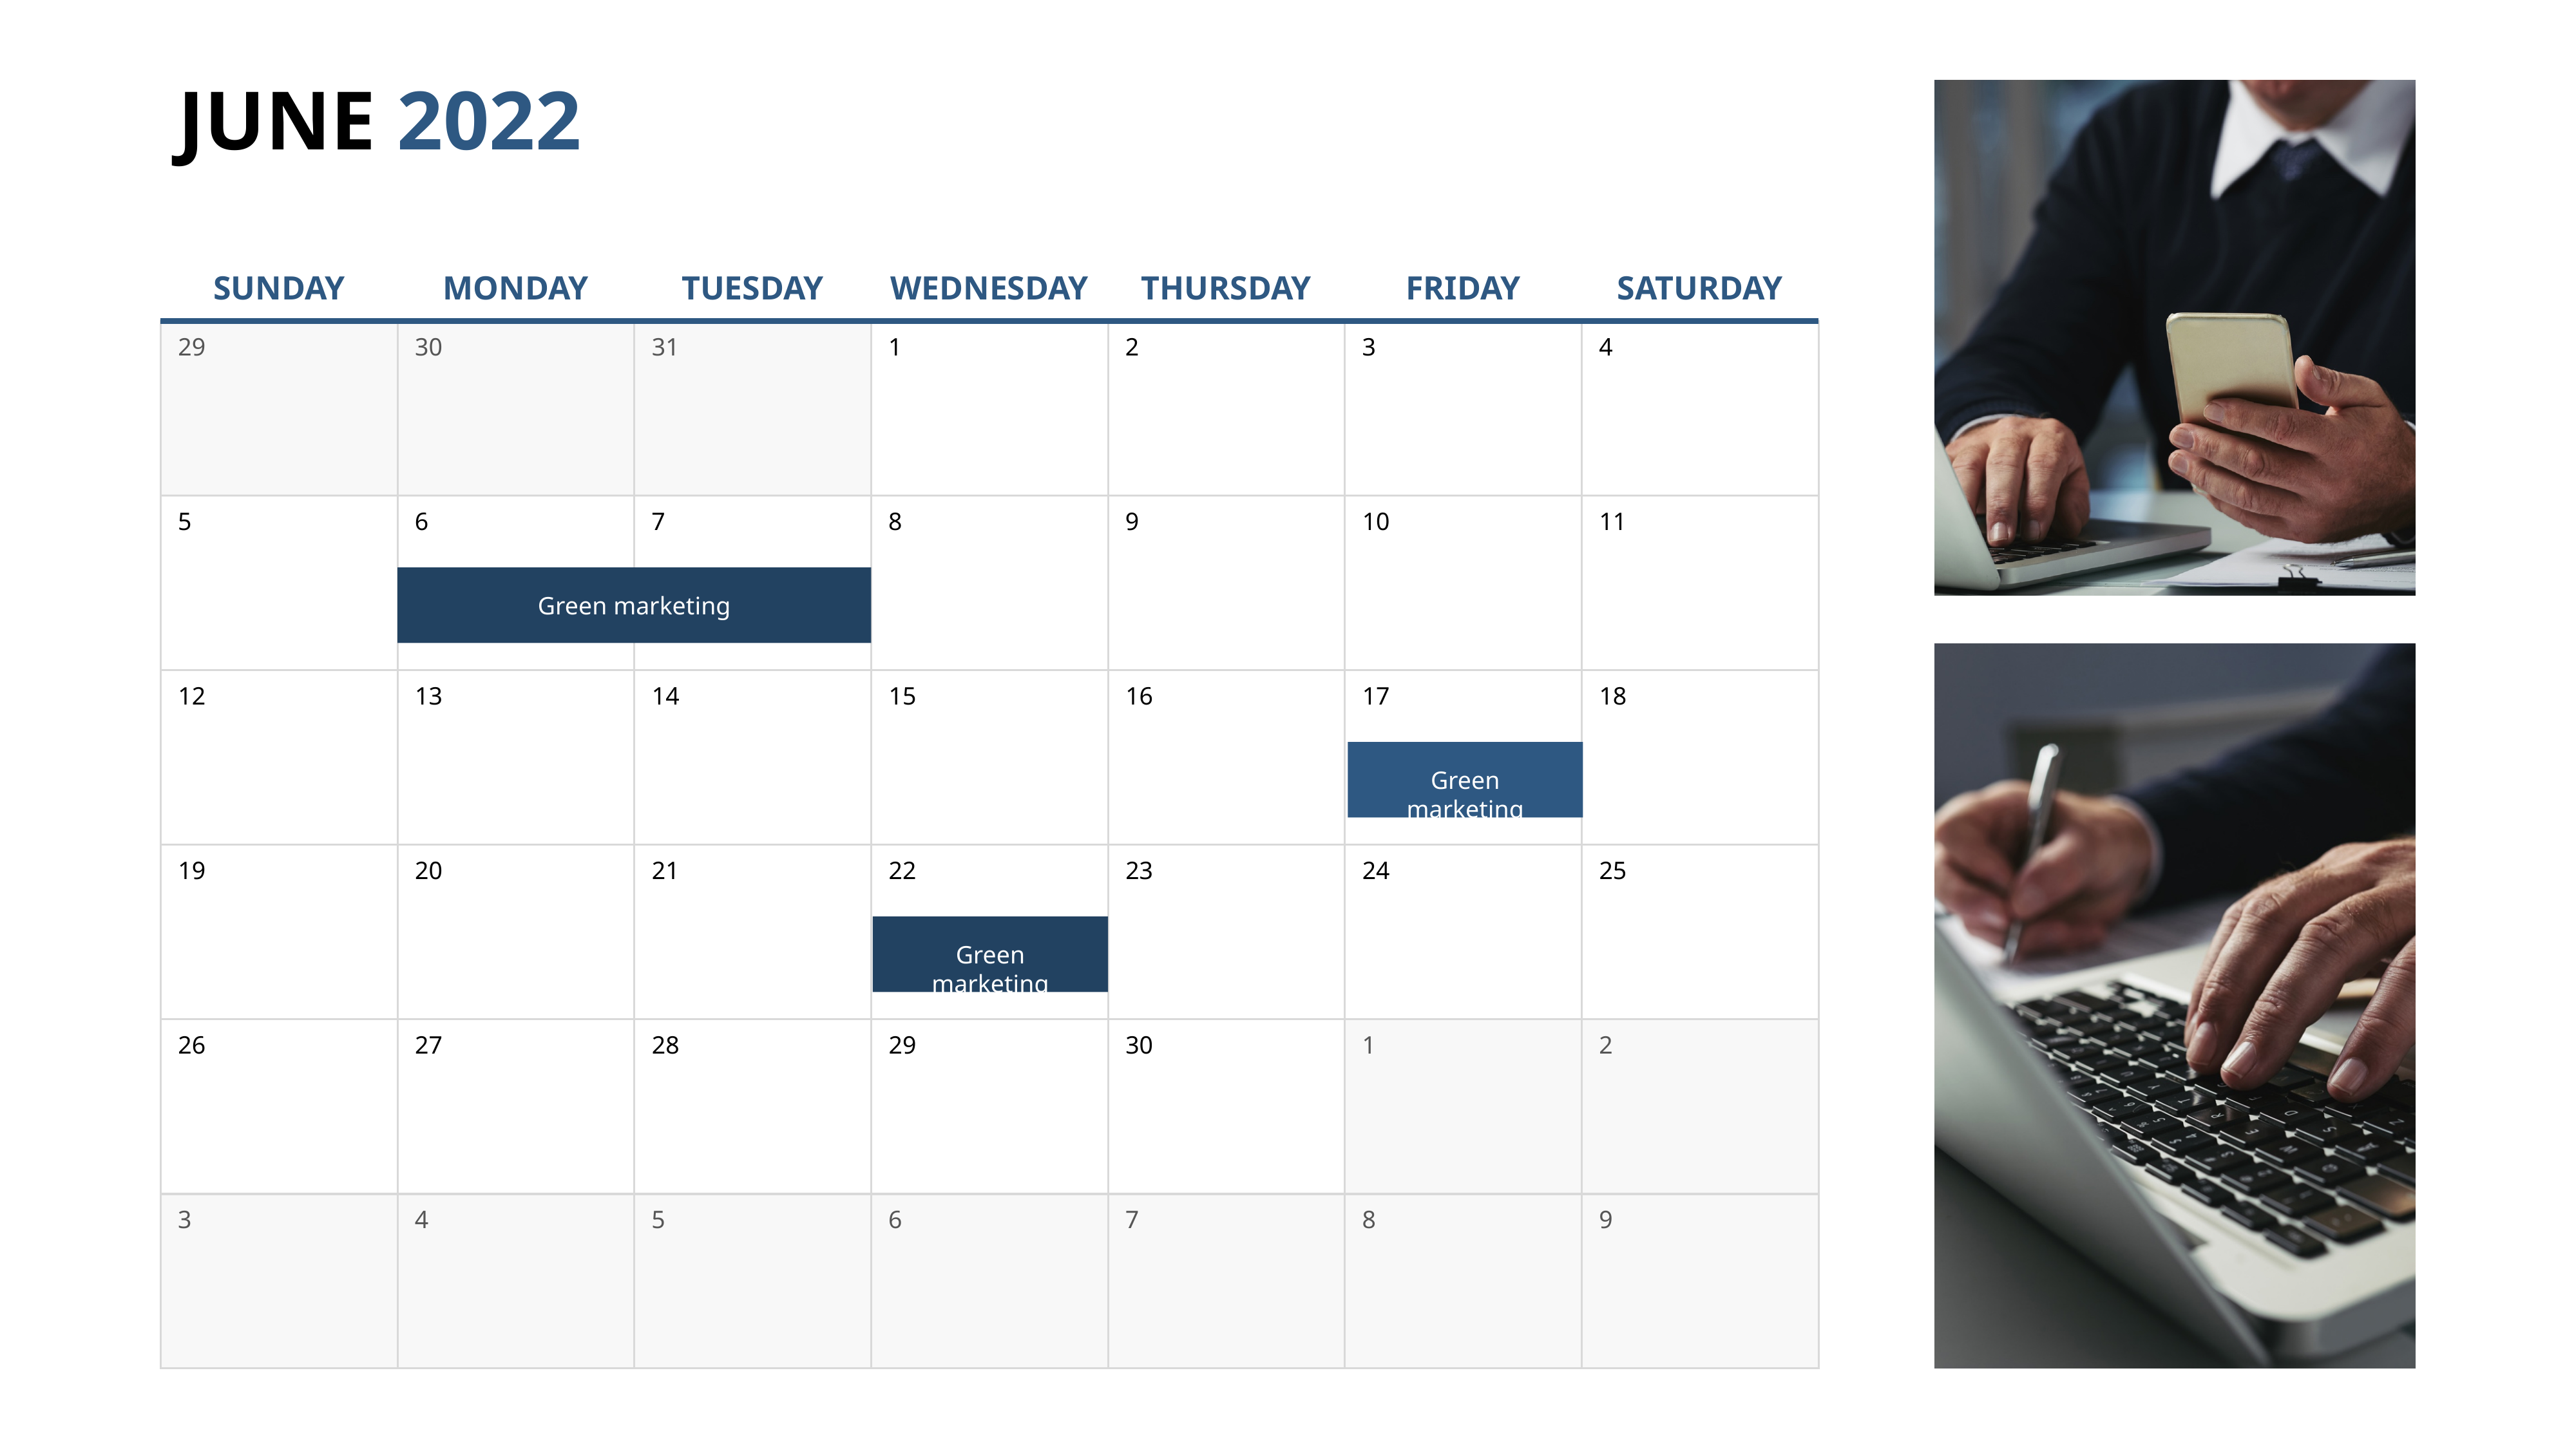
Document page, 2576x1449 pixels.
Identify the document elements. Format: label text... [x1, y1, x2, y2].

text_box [160, 262, 1819, 1368]
text_box JUNE 2022 [168, 64, 591, 171]
picture [1934, 80, 2416, 596]
picture [1934, 643, 2416, 1368]
